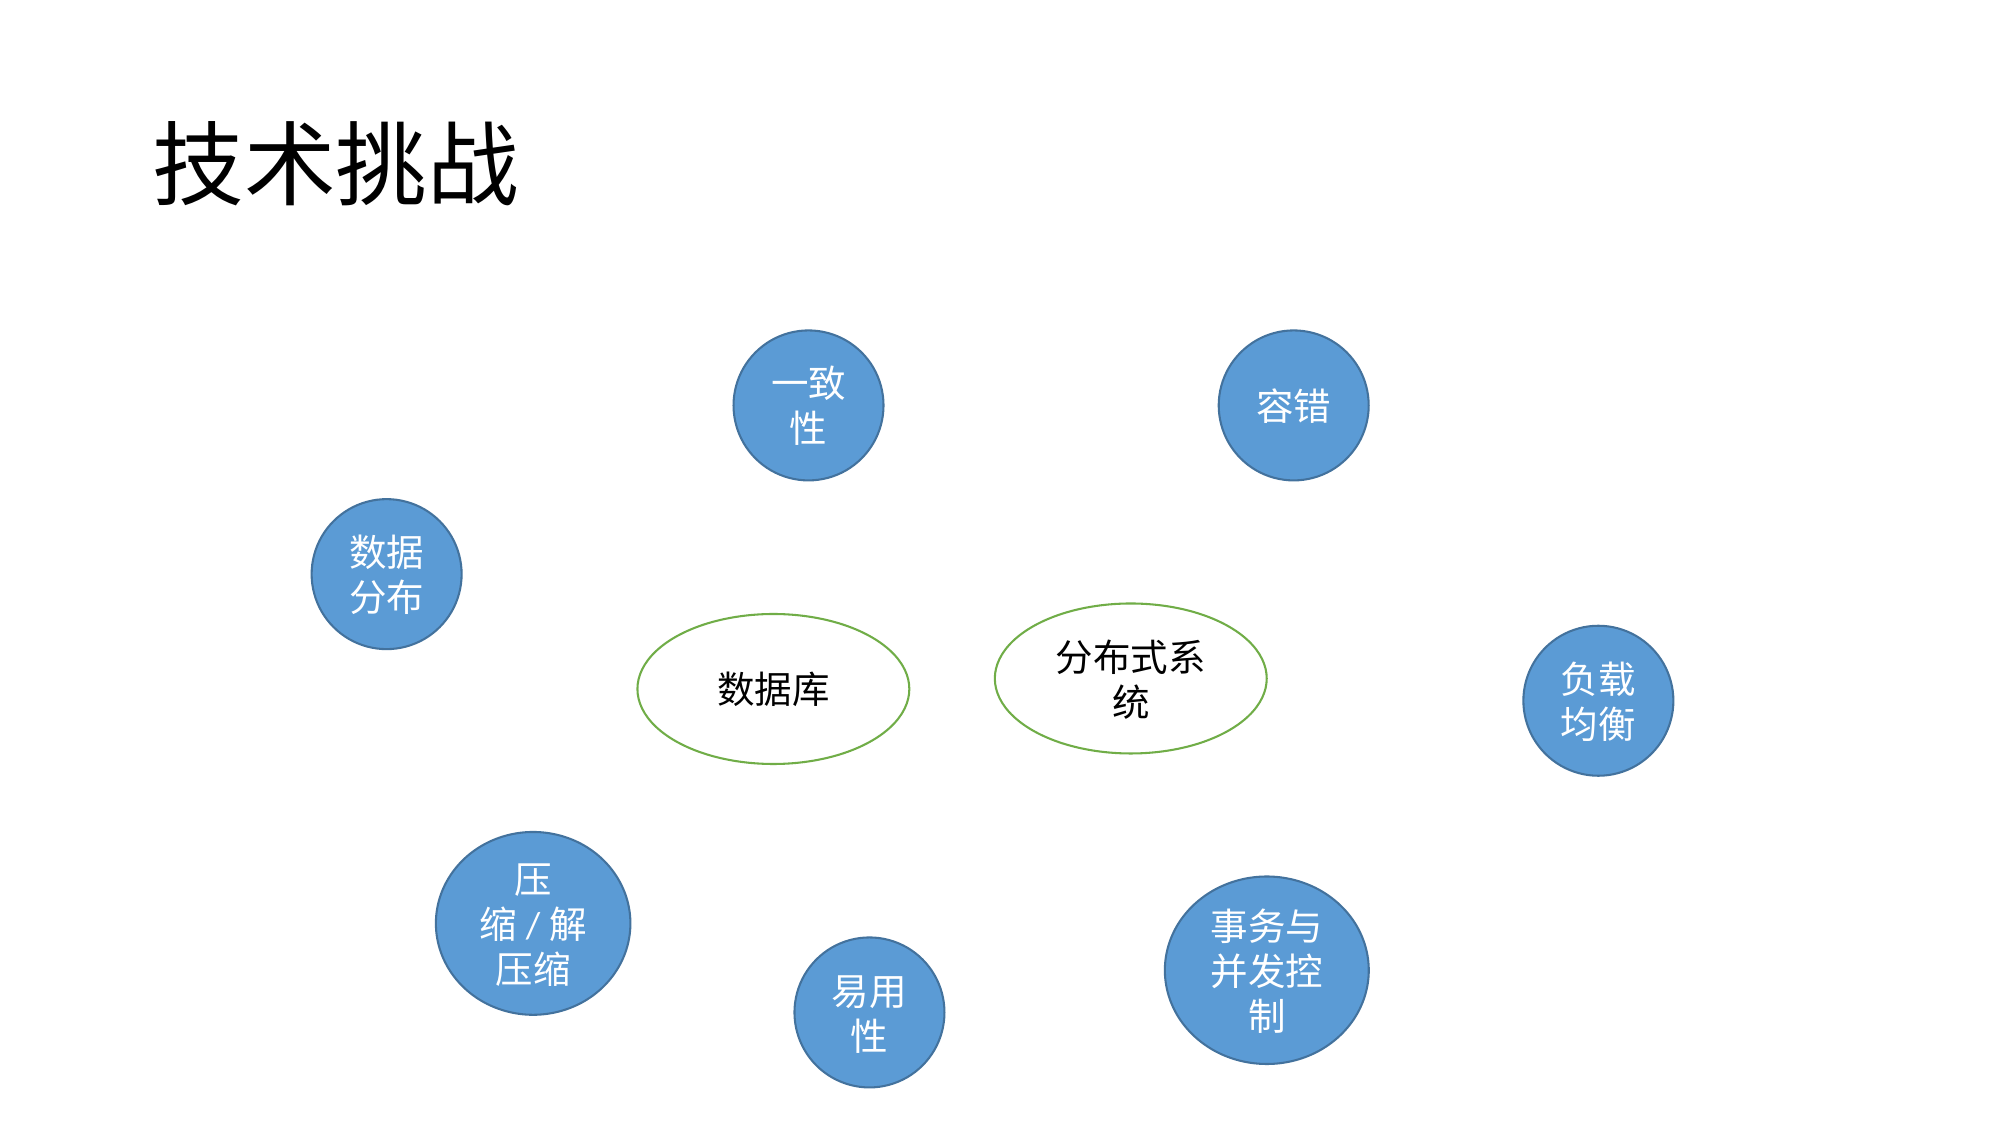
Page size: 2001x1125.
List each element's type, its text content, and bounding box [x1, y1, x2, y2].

text_box 易用性 [793, 936, 946, 1089]
text_box 事务与并发控制 [1163, 875, 1370, 1066]
text_box 数据分布 [310, 498, 463, 651]
text_box 分布式系统 [993, 602, 1268, 755]
text_box 一致性 [732, 329, 885, 482]
text_box 容错 [1217, 329, 1370, 482]
title 技术挑战 [137, 59, 1863, 278]
text_box 压缩/解压缩 [434, 830, 632, 1016]
text_box 数据库 [636, 612, 911, 766]
text_box 负载均衡 [1522, 624, 1675, 777]
